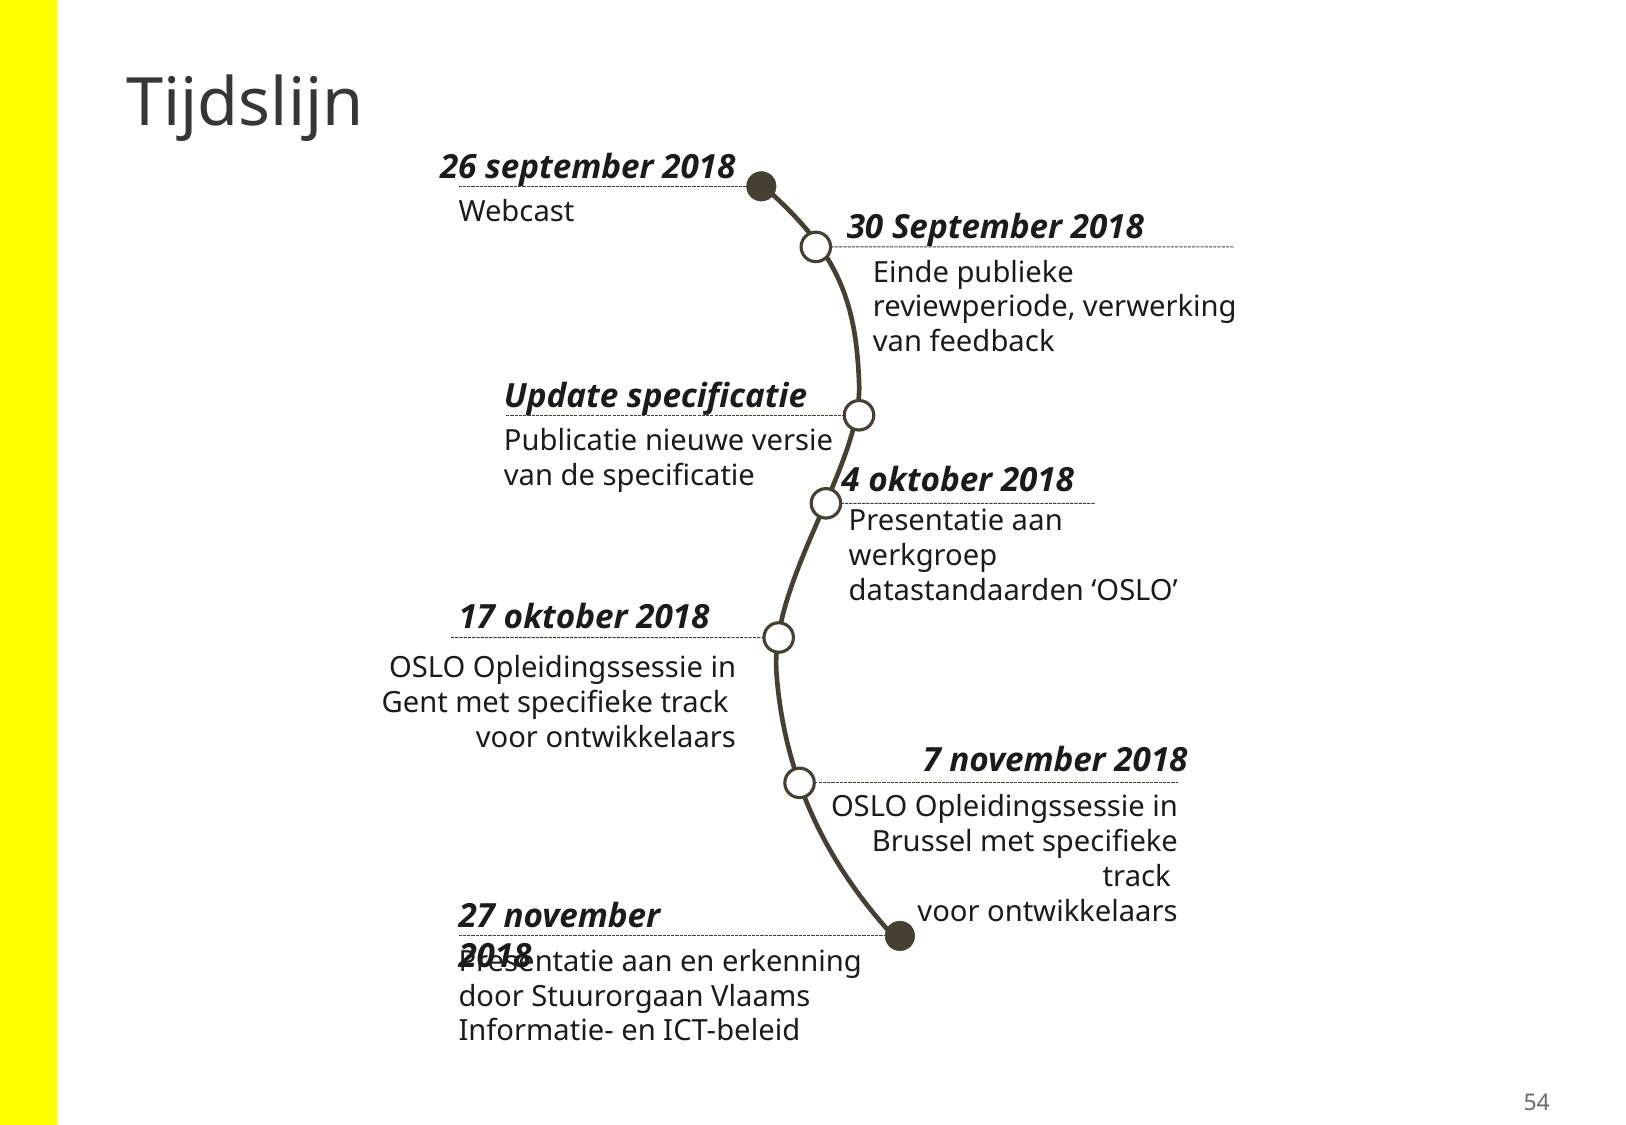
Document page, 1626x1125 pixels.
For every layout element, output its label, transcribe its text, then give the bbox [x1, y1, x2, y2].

text_box OSLO Opleidingssessie in Brussel met specifieke track voor ontwikkelaars [830, 783, 1178, 927]
text_box [800, 231, 832, 263]
text_box Presentatie aan en erkenning door Stuurorgaan Vlaams Informatie- en ICT-beleid [458, 936, 871, 1047]
text_box Webcast [458, 191, 660, 228]
text_box Publicatie nieuwe versie van de specificatie [503, 421, 837, 492]
text_box [837, 421, 854, 478]
text_box [783, 767, 816, 799]
text_box 7 november 2018 [922, 738, 1188, 785]
text_box OSLO Opleidingssessie in Gent met specifieke track voor ontwikkelaars [379, 642, 737, 754]
slide_number 54 [1435, 1081, 1559, 1125]
text_box [884, 927, 916, 952]
text_box Einde publieke reviewperiode, verwerking van feedback [873, 246, 1256, 358]
text_box Presentatie aan werkgroep datastandaarden ‘OSLO’ [848, 495, 1202, 606]
text_box [844, 399, 875, 432]
text_box [762, 195, 860, 399]
text_box [810, 492, 842, 520]
text_box 27 november 2018 [458, 894, 737, 935]
text_box 30 September 2018 [846, 248, 1144, 252]
text_box [763, 621, 795, 654]
text_box 26 september 2018 [440, 144, 736, 191]
text_box 27 november 2018 [458, 936, 737, 981]
text_box 4 oktober 2018 [841, 458, 1075, 503]
text_box [804, 783, 830, 852]
text_box Update specificatie [503, 374, 855, 421]
text_box 30 September 2018 [846, 205, 1144, 246]
title Tijdslijn [111, 59, 1514, 222]
text_box 17 oktober 2018 [458, 594, 772, 641]
text_box [775, 518, 872, 782]
text_box [745, 170, 778, 203]
